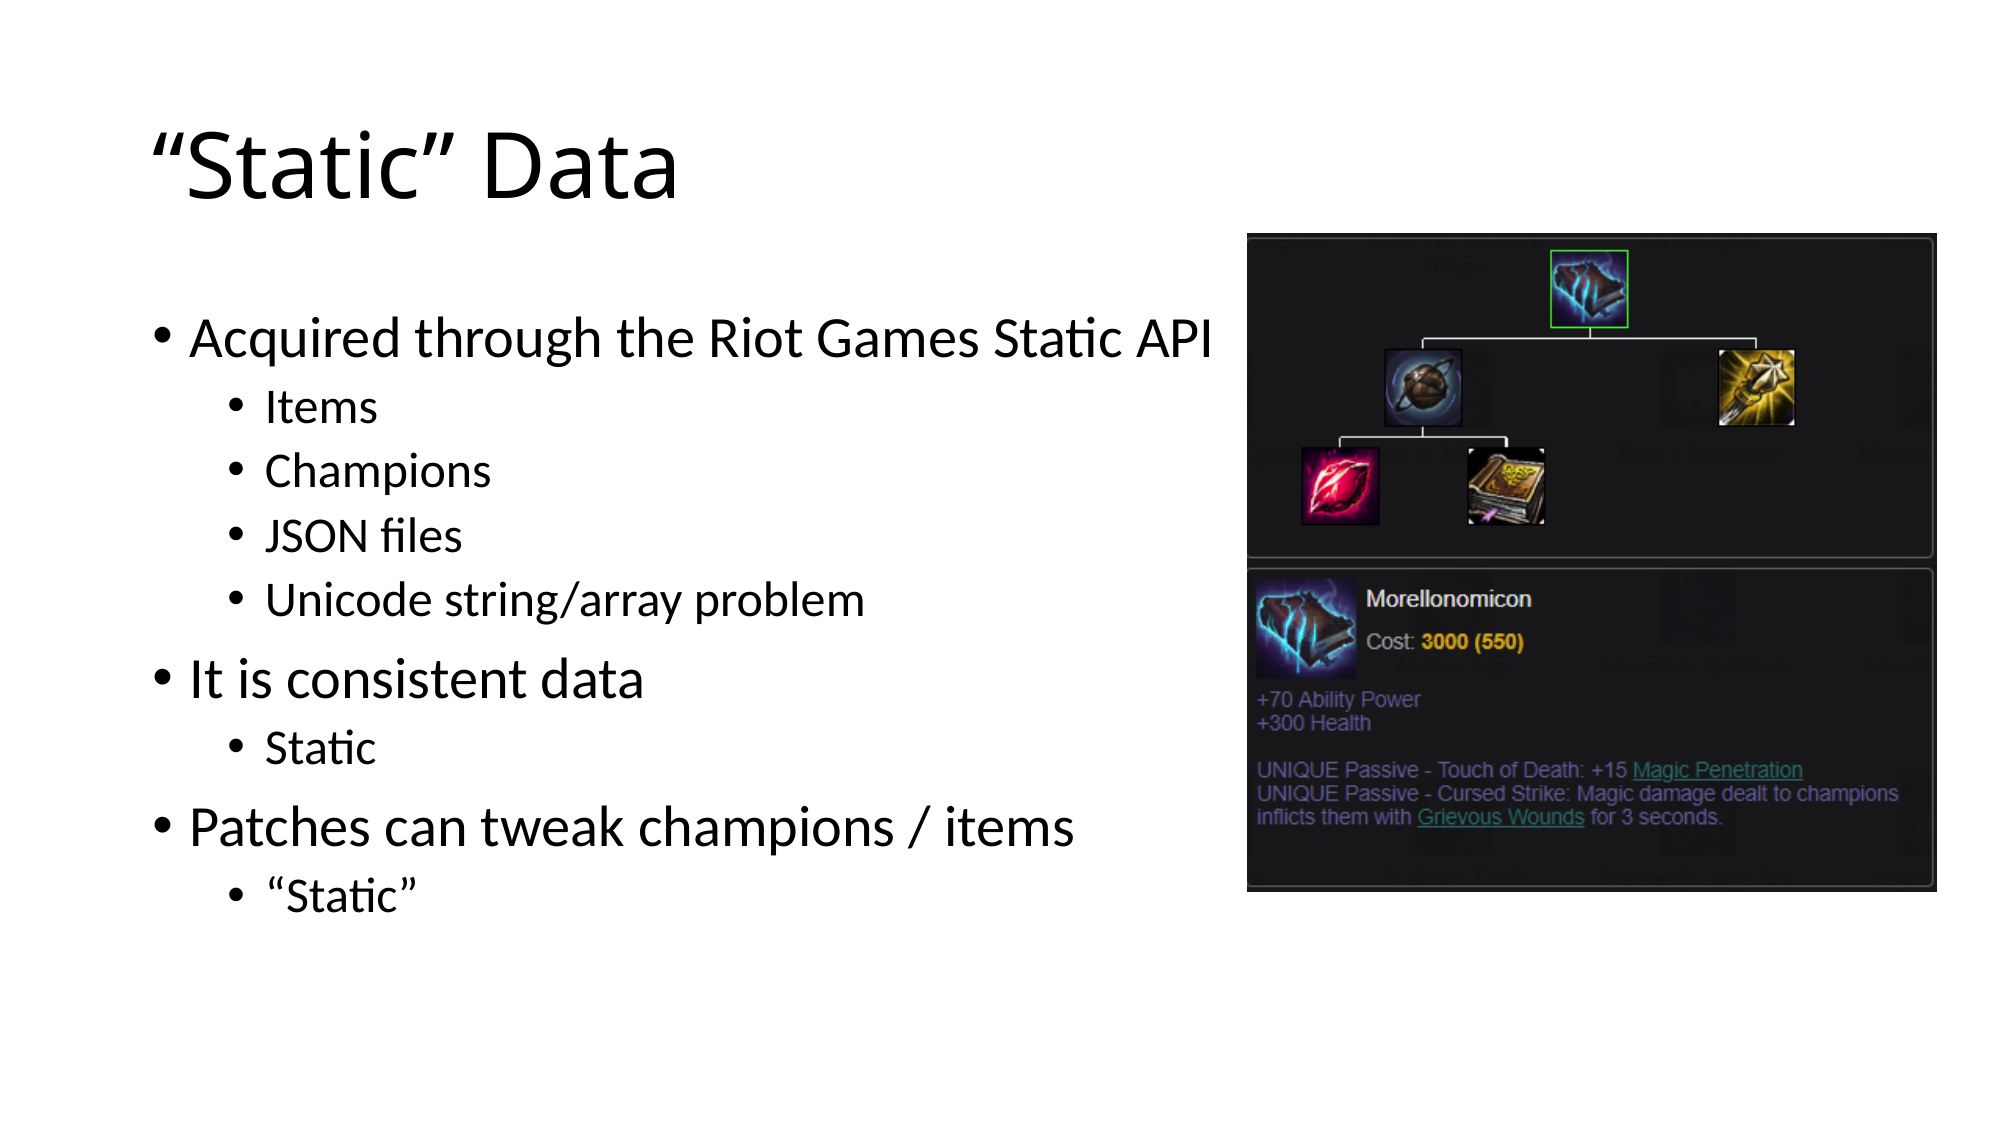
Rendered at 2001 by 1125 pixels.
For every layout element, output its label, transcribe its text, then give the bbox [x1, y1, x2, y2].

list Acquired through the Riot Games Static API Items Champions JSON files Unicode string/array problem It is consistent data Static Patches can tweak champions / items “Static” [137, 299, 1863, 1014]
title “Static” Data [137, 59, 1863, 278]
picture [1247, 233, 1937, 892]
